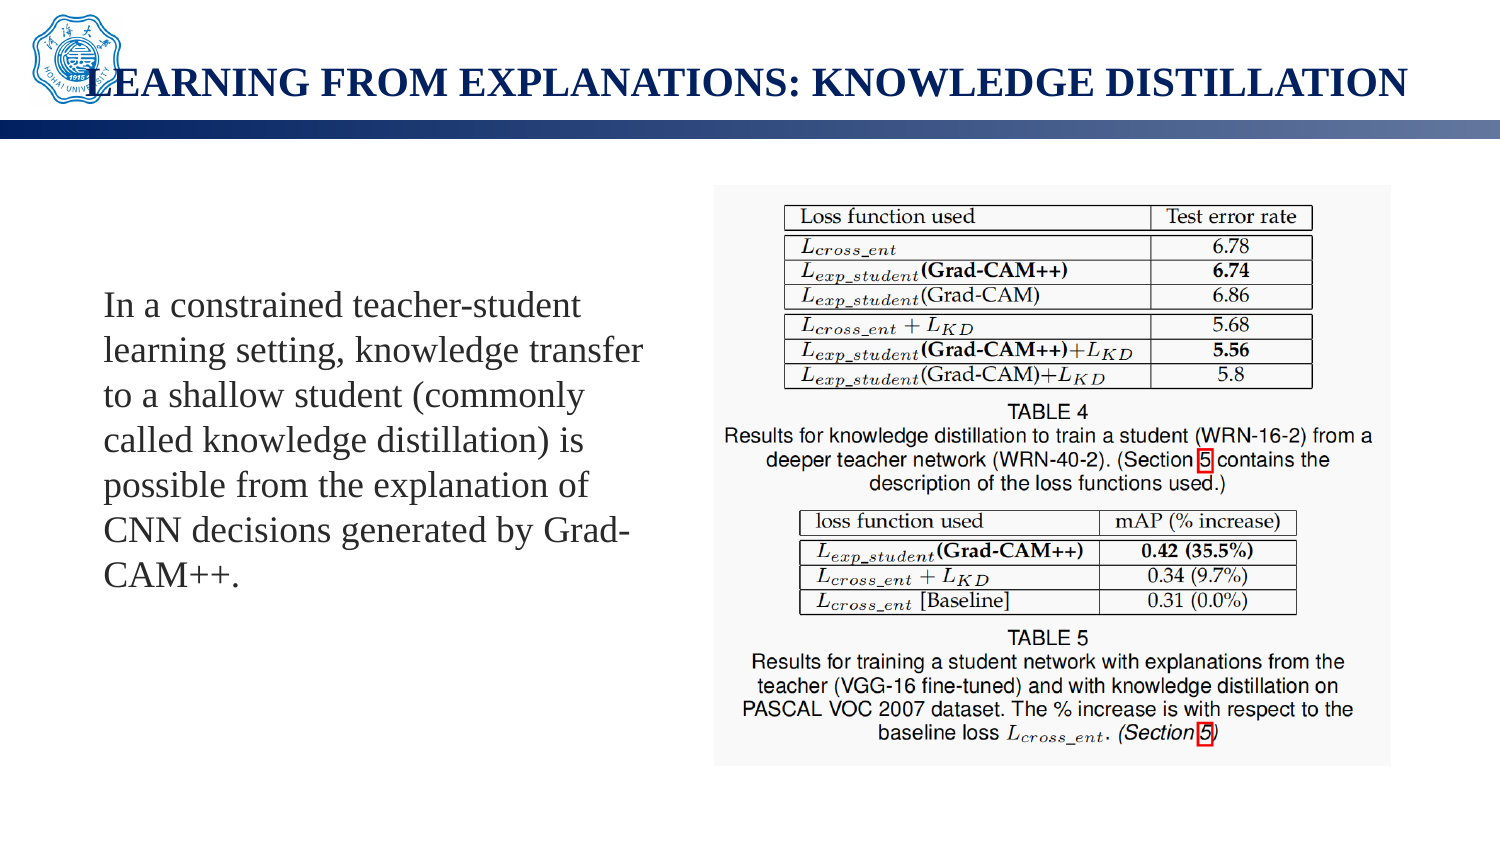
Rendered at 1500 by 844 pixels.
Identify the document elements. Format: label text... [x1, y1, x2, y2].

picture [714, 185, 1391, 766]
title LEARNING FROM EXPLANATIONS: KNOWLEDGE DISTILLATION [11, 17, 1483, 112]
text_box In a constrained teacher-student learning setting, knowledge transfer to a shallow student (commonly called knowledge distillation) is possible from the explanation of CNN decisions generated by Grad-CAM++. [88, 272, 687, 702]
picture [29, 11, 124, 17]
